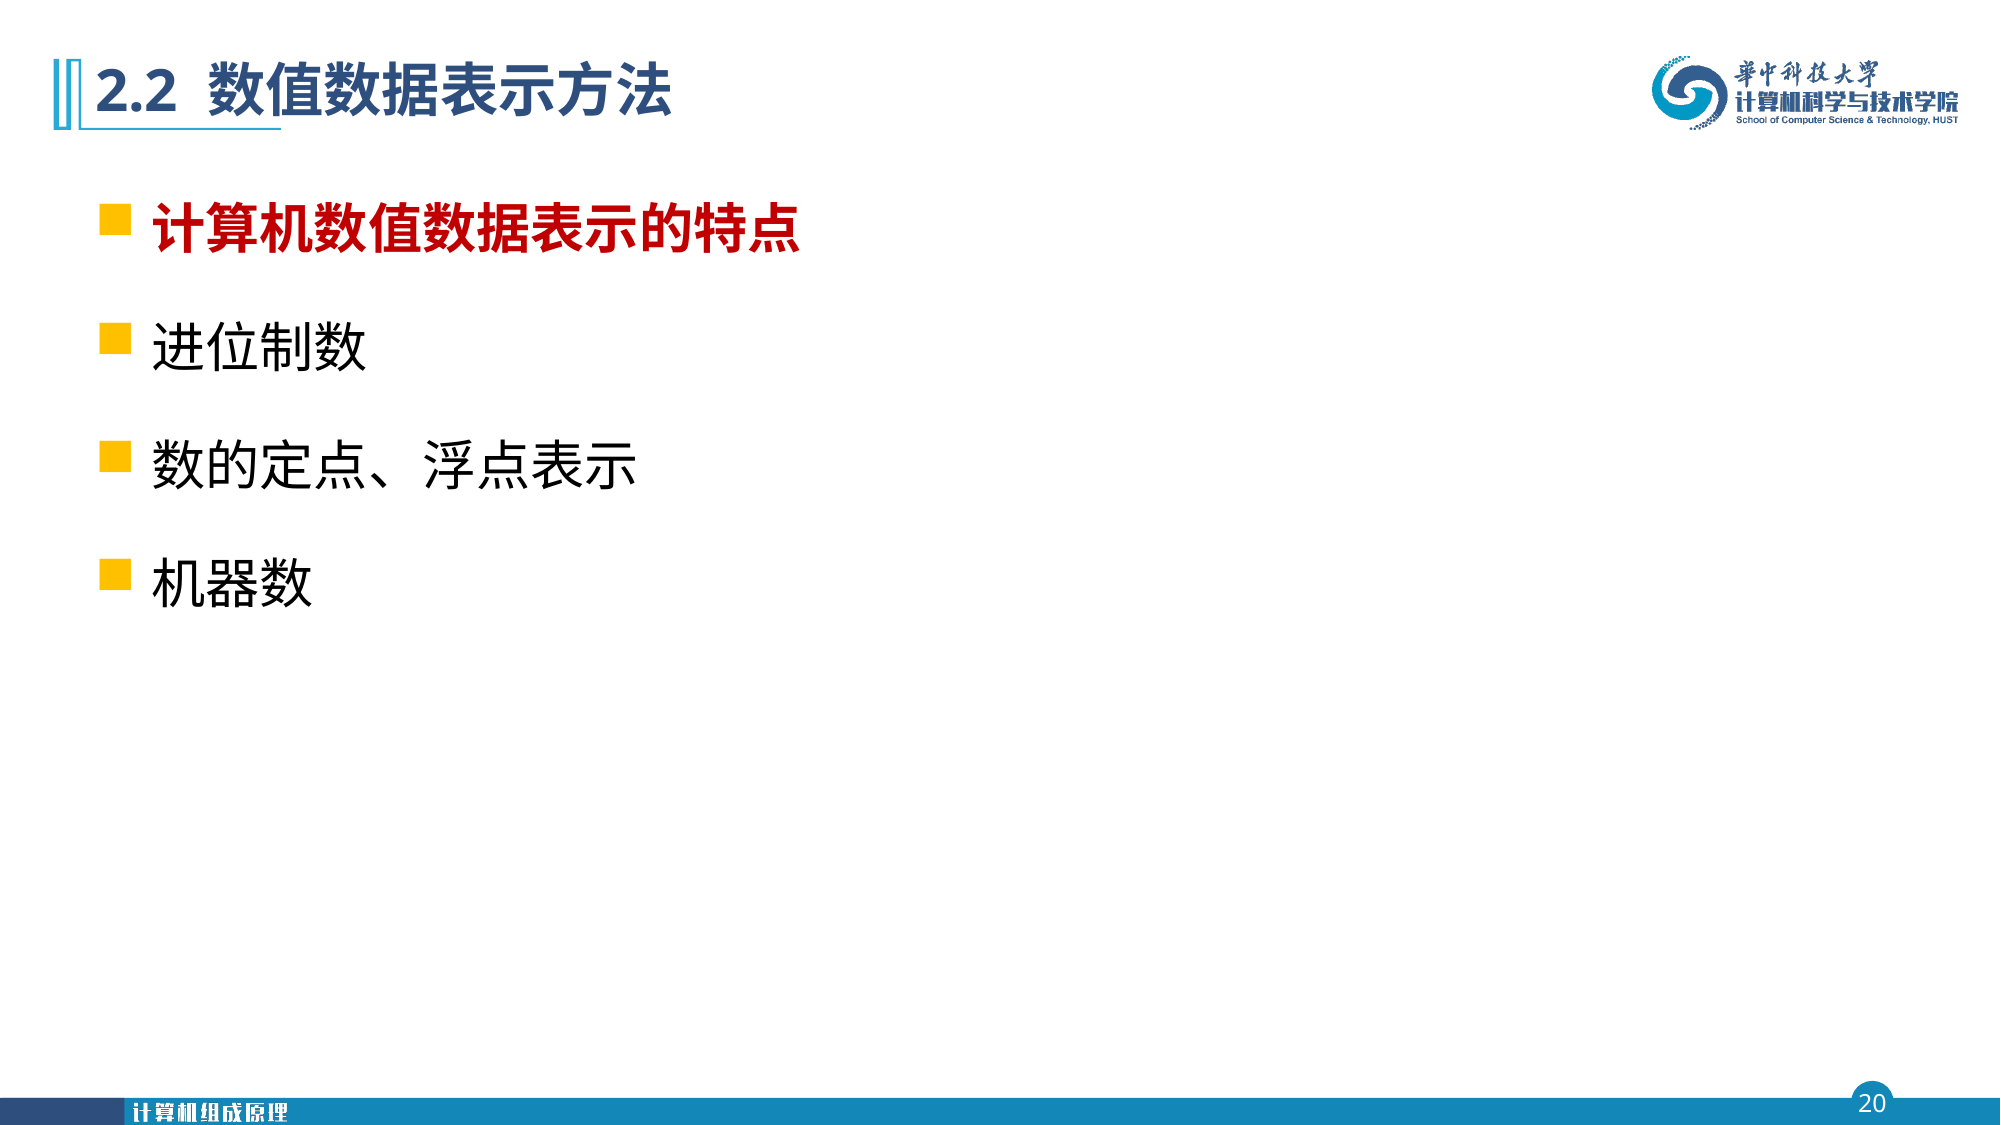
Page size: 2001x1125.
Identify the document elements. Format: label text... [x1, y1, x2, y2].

list 计算机数值数据表示的特点 进位制数 数的定点、浮点表示 机器数 [80, 154, 1805, 1080]
picture [1805, 56, 1958, 130]
title 2.2 数值数据表示方法 [80, 42, 1805, 144]
